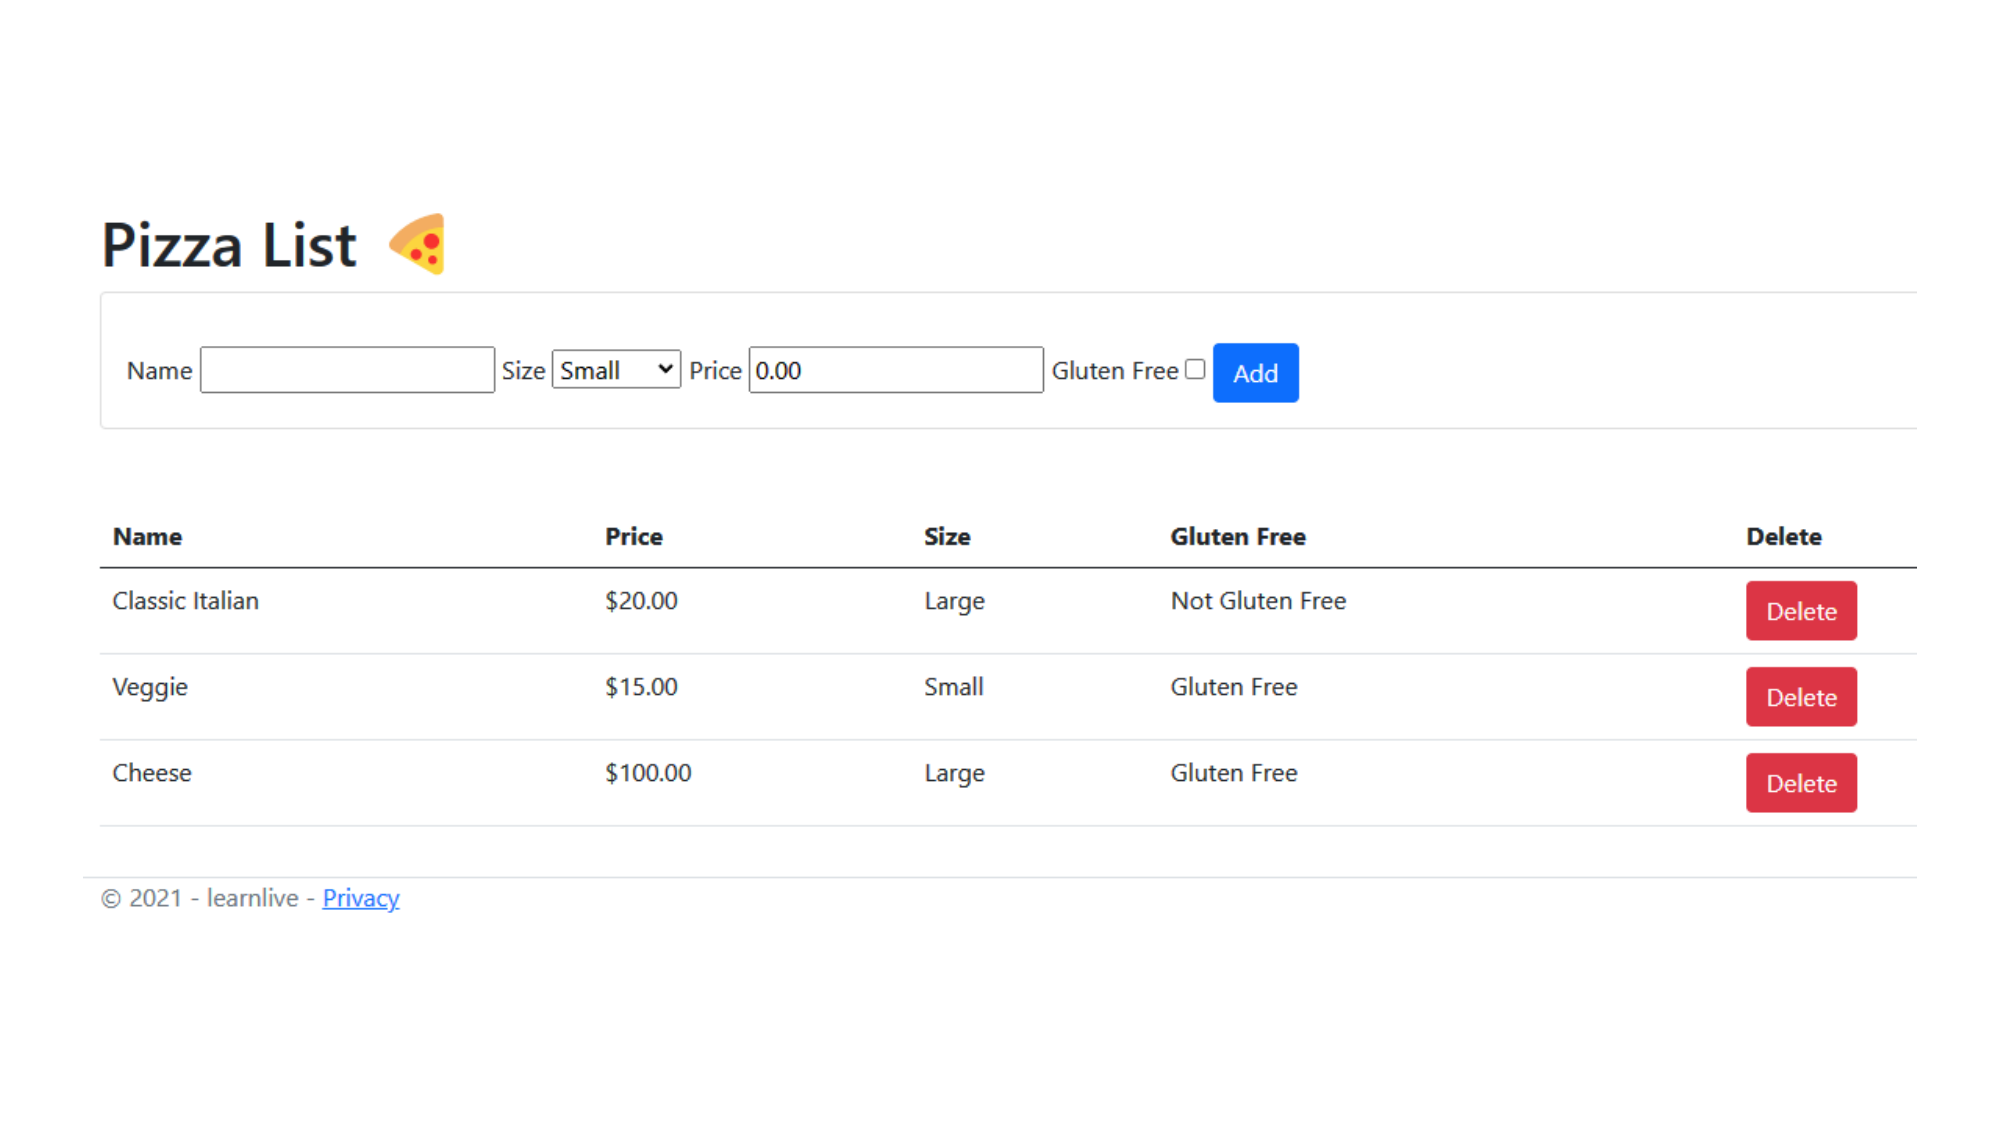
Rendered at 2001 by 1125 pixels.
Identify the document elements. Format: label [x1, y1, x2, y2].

picture [83, 187, 1917, 938]
